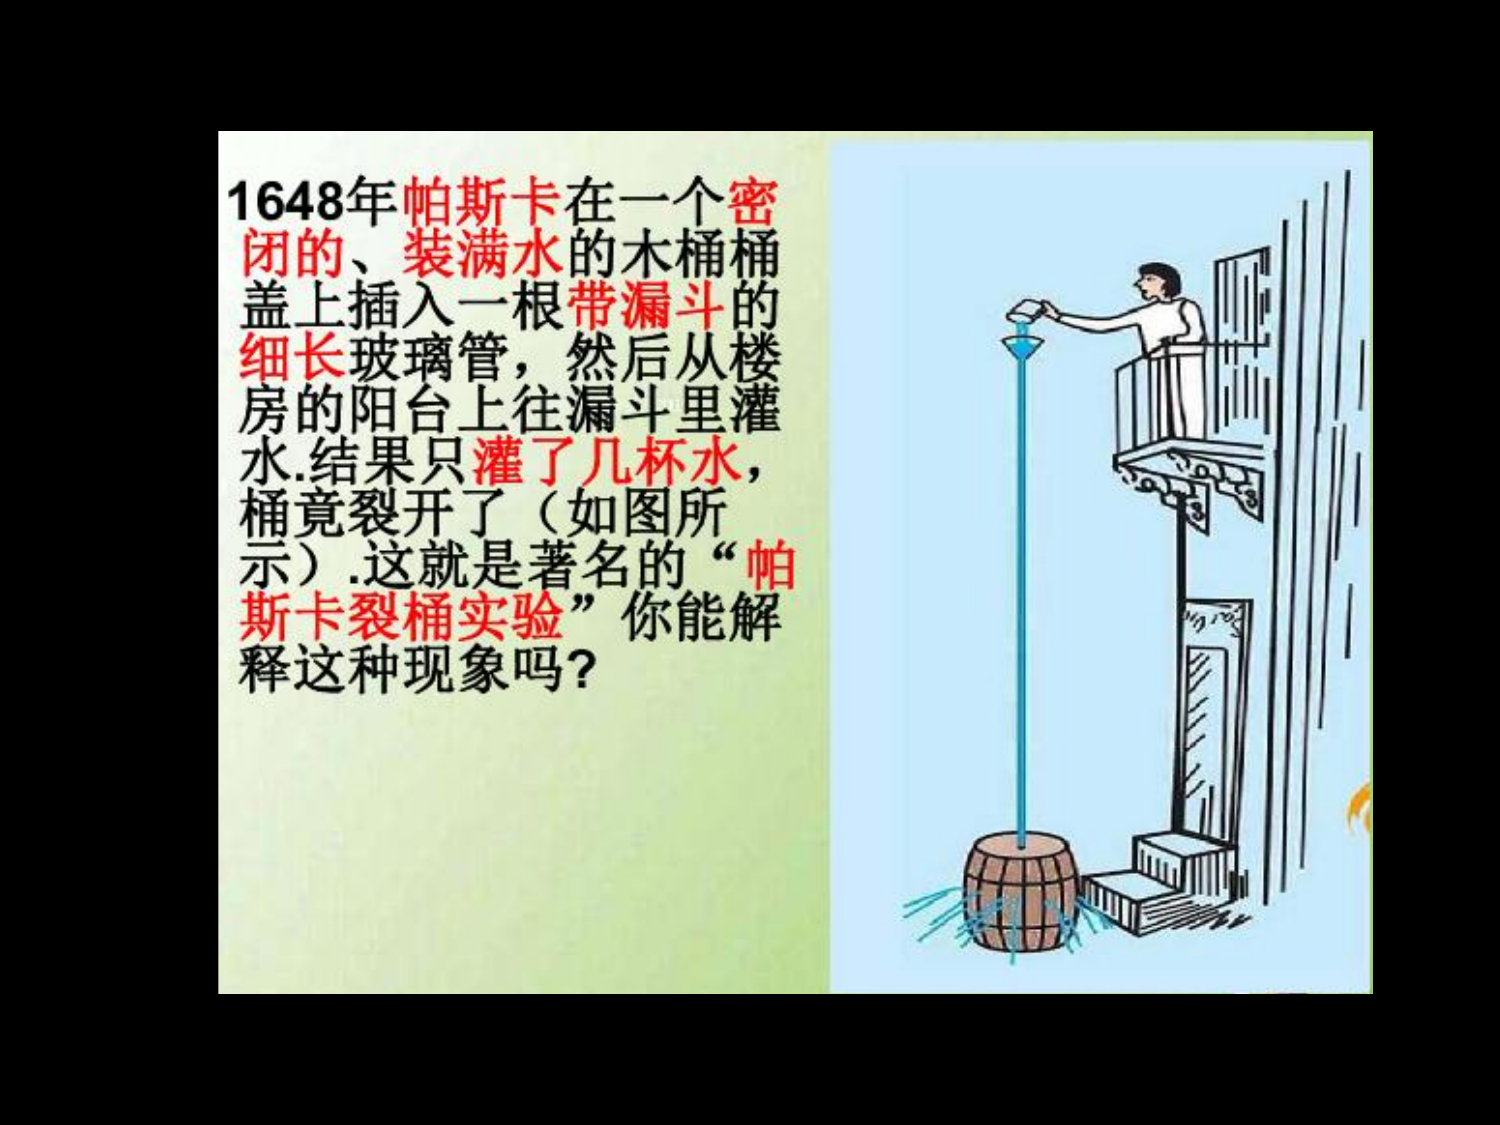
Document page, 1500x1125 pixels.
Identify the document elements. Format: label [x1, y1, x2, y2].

picture [218, 131, 1374, 994]
